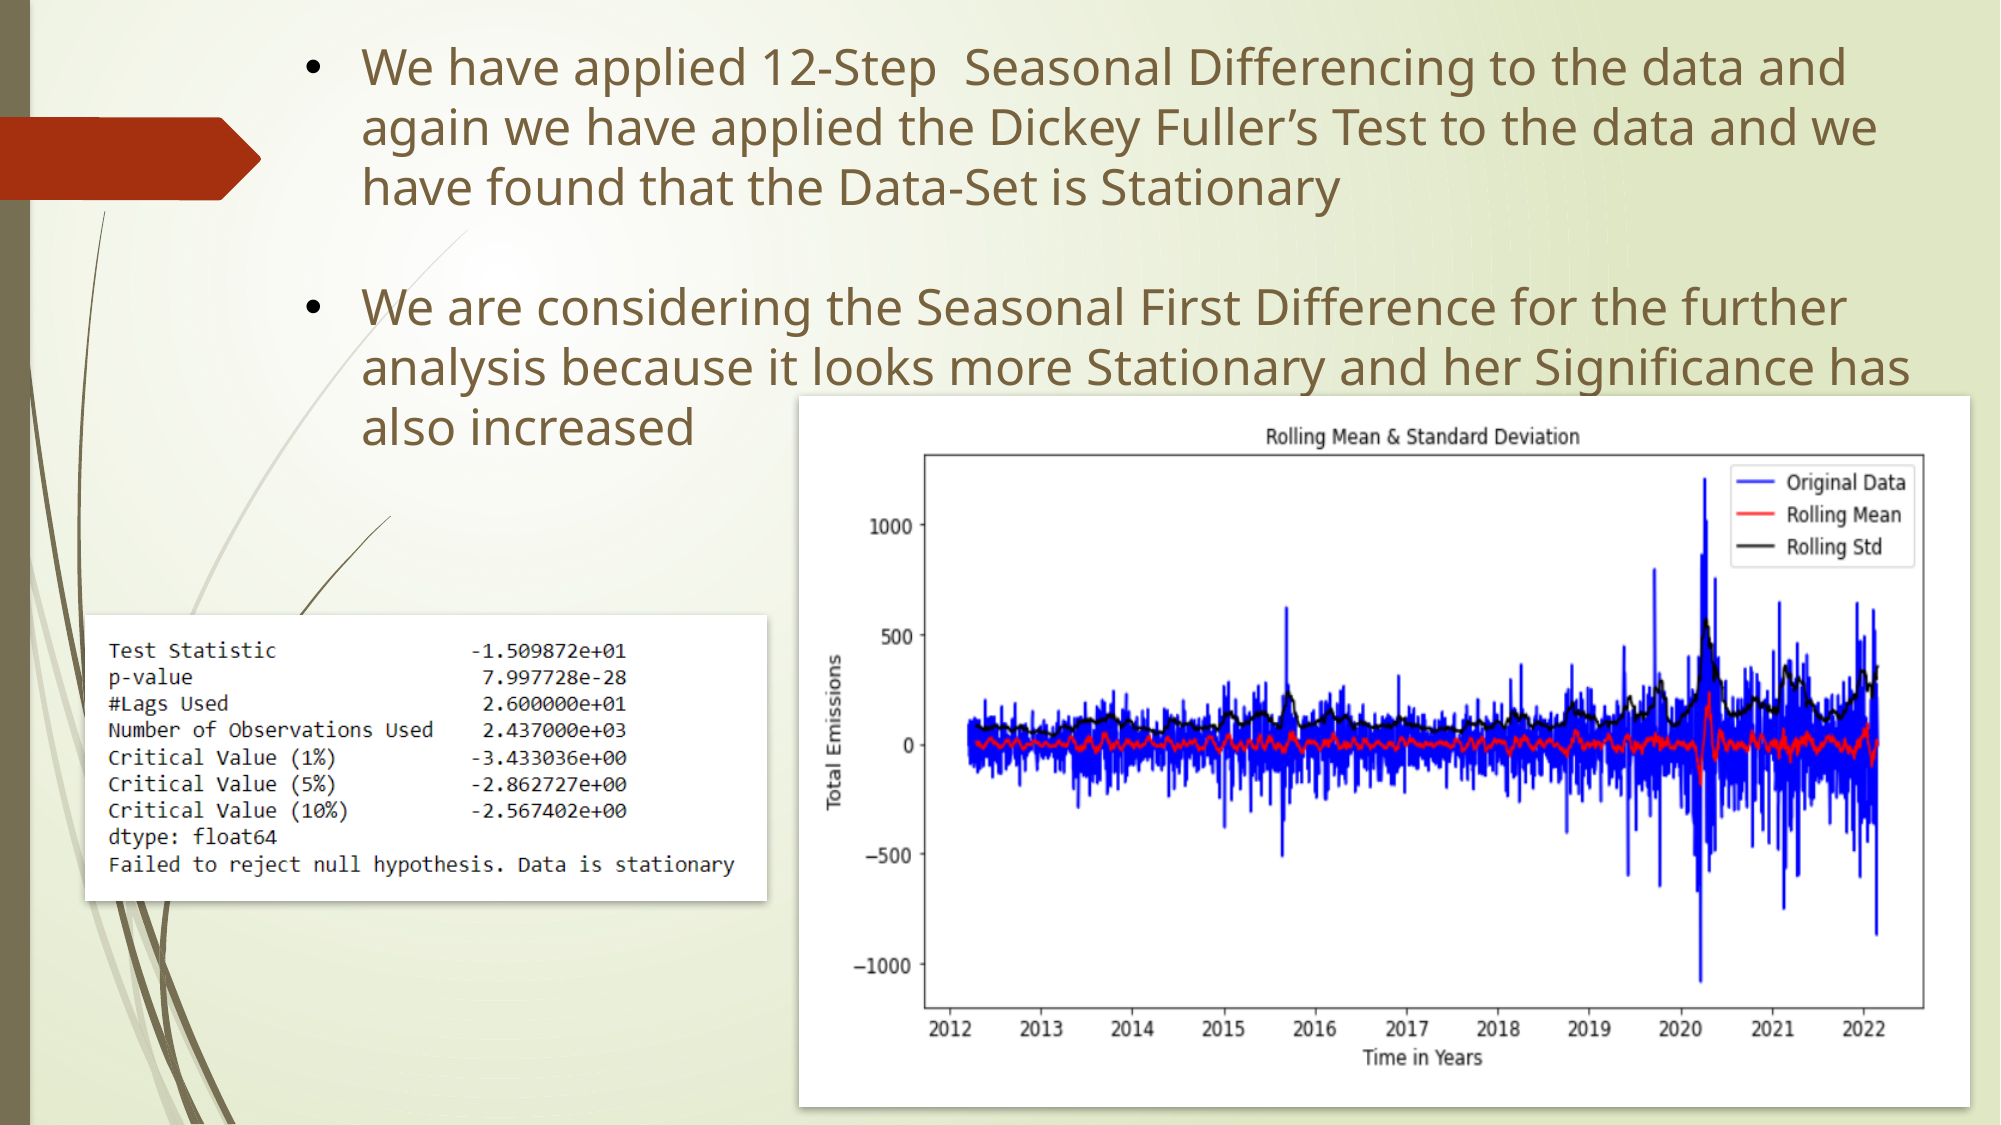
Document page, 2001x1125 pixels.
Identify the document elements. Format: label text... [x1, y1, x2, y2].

picture [812, 410, 1957, 1093]
text_box We have applied 12-Step Seasonal Differencing to the data and again we have applied the Dickey Fuller’s Test to the data and we have found that the Data-Set is Stationary We are considering the Seasonal First Difference for the further analysis because it looks more Stationary and her Significance has also increased [289, 117, 1956, 385]
picture [99, 629, 753, 887]
